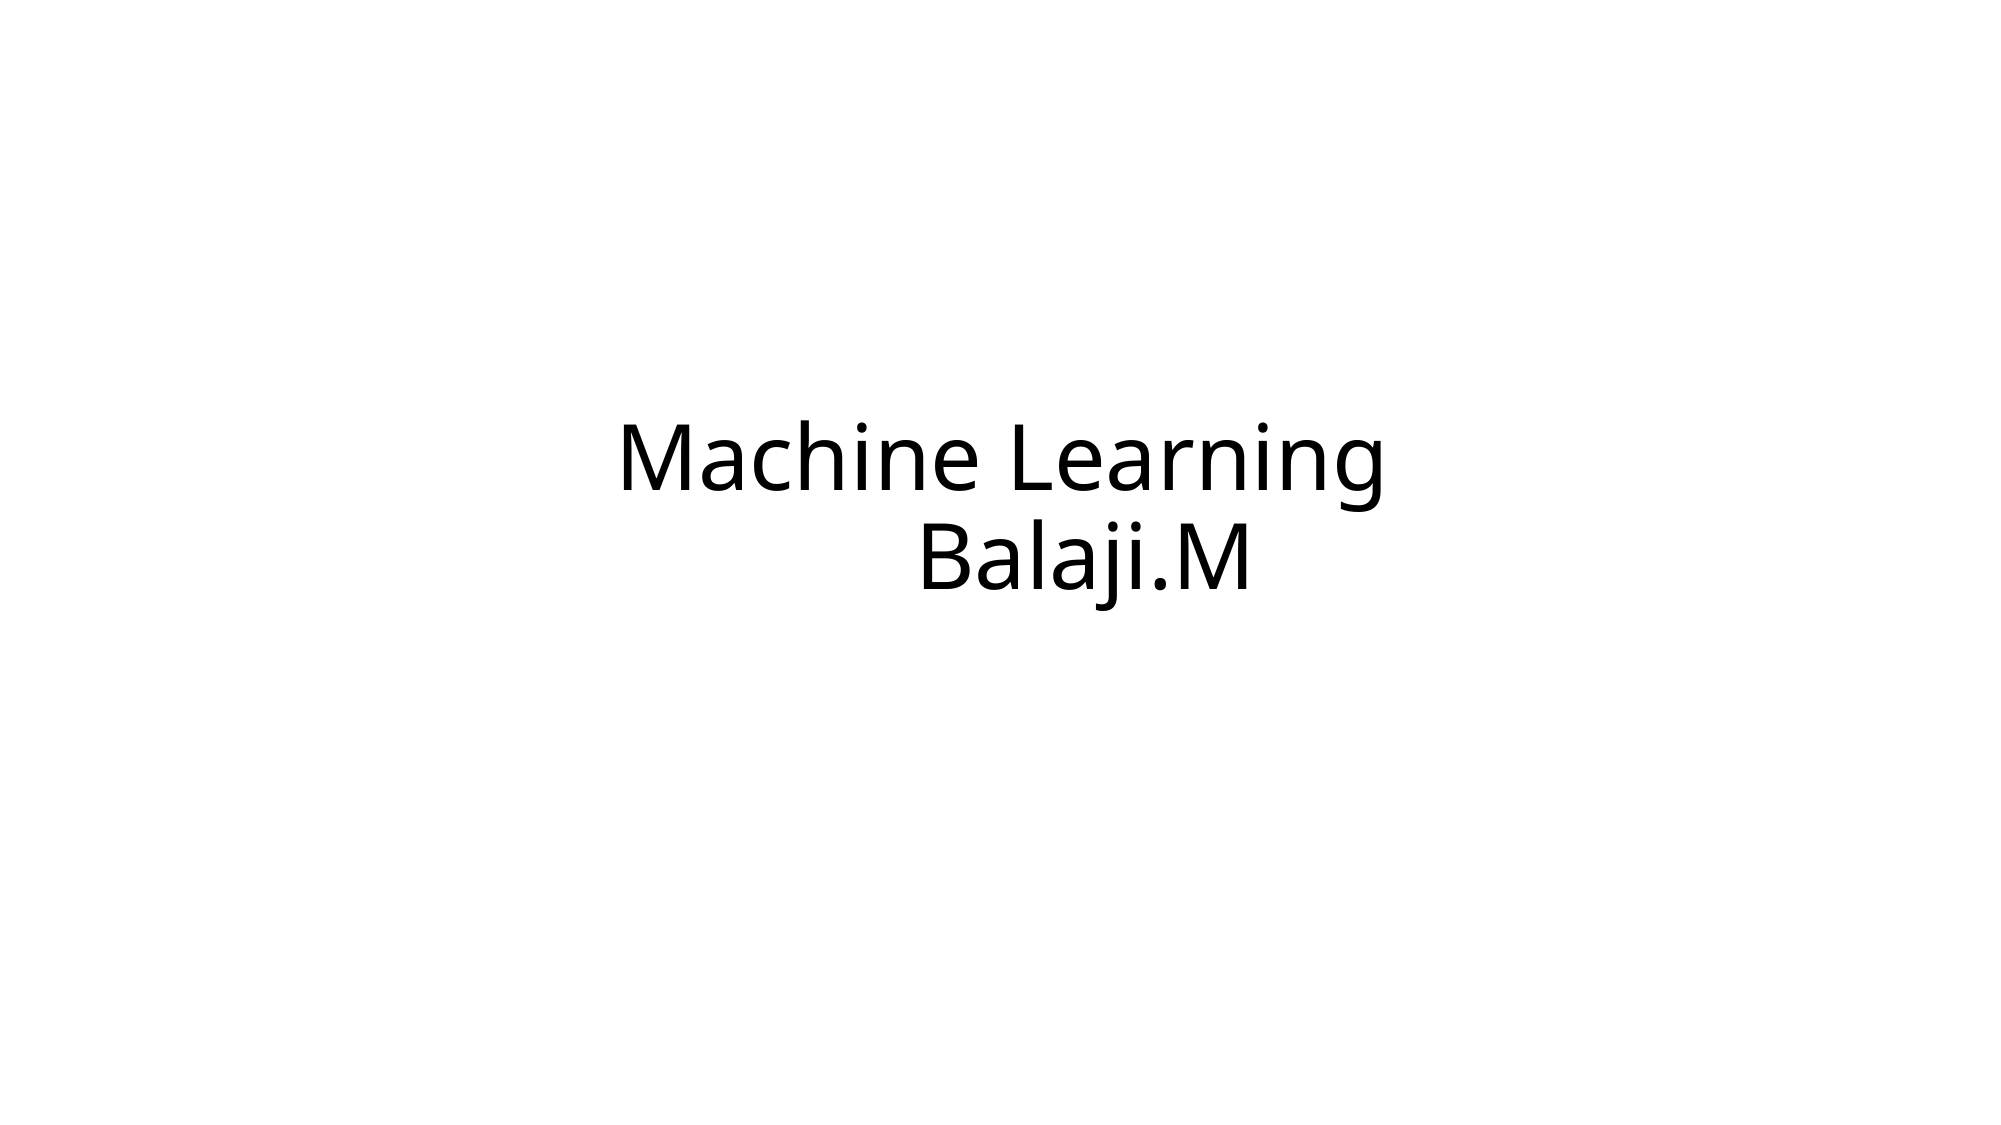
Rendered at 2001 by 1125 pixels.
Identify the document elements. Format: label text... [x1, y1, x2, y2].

title Machine Learning Balaji.M [0, 237, 1449, 784]
